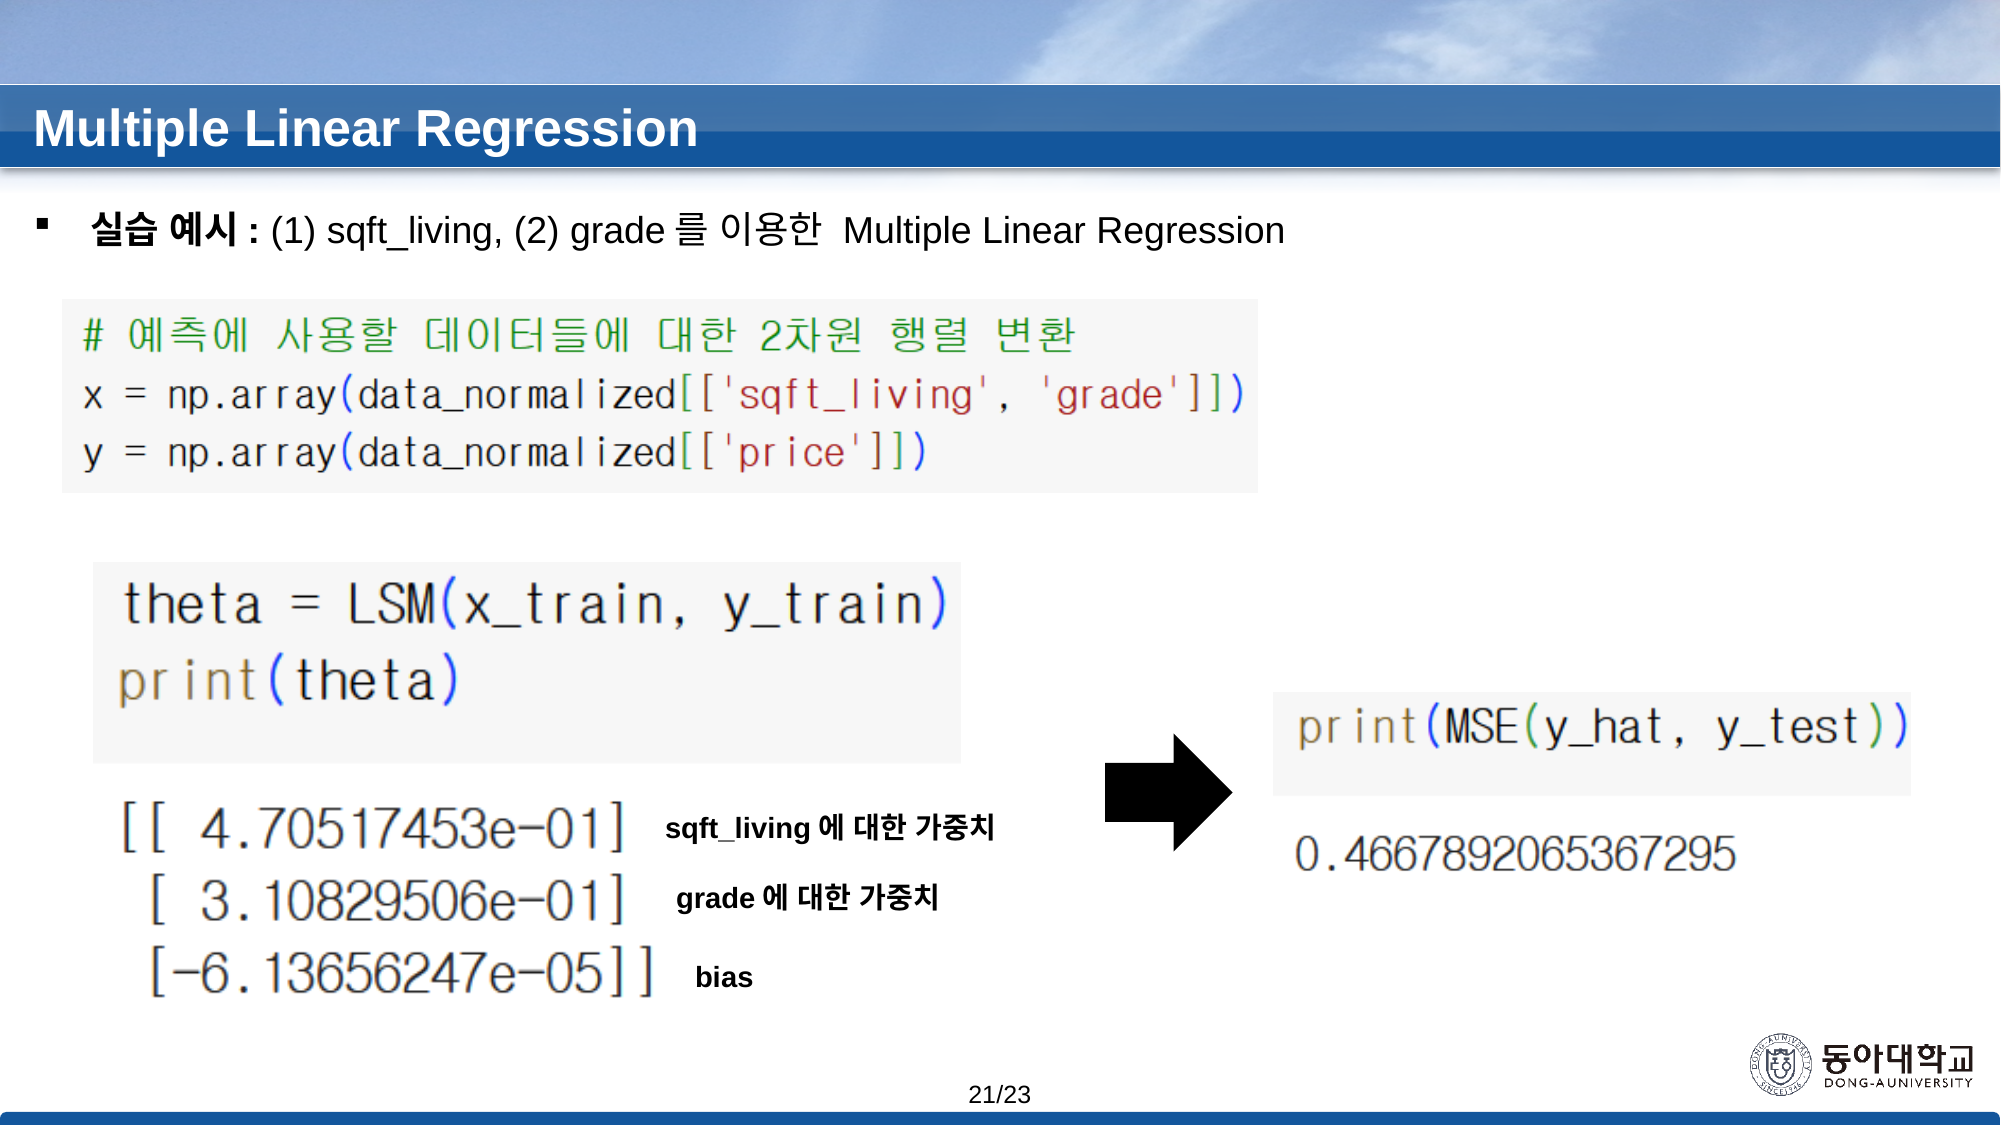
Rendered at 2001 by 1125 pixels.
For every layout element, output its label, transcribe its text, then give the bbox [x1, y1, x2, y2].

picture [1273, 692, 1911, 893]
picture [0, 85, 2000, 167]
text_box Multiple Linear Regression [19, 87, 1870, 165]
picture [62, 299, 1258, 493]
picture [93, 562, 961, 1023]
text_box [1104, 730, 1235, 855]
picture [1742, 1024, 1983, 1110]
text_box sqft_living에 대한 가중치 [961, 802, 1012, 852]
text_box 실습 예시: (1) sqft_living, (2) grade를 이용한 Multiple Linear Regression [19, 176, 1301, 259]
